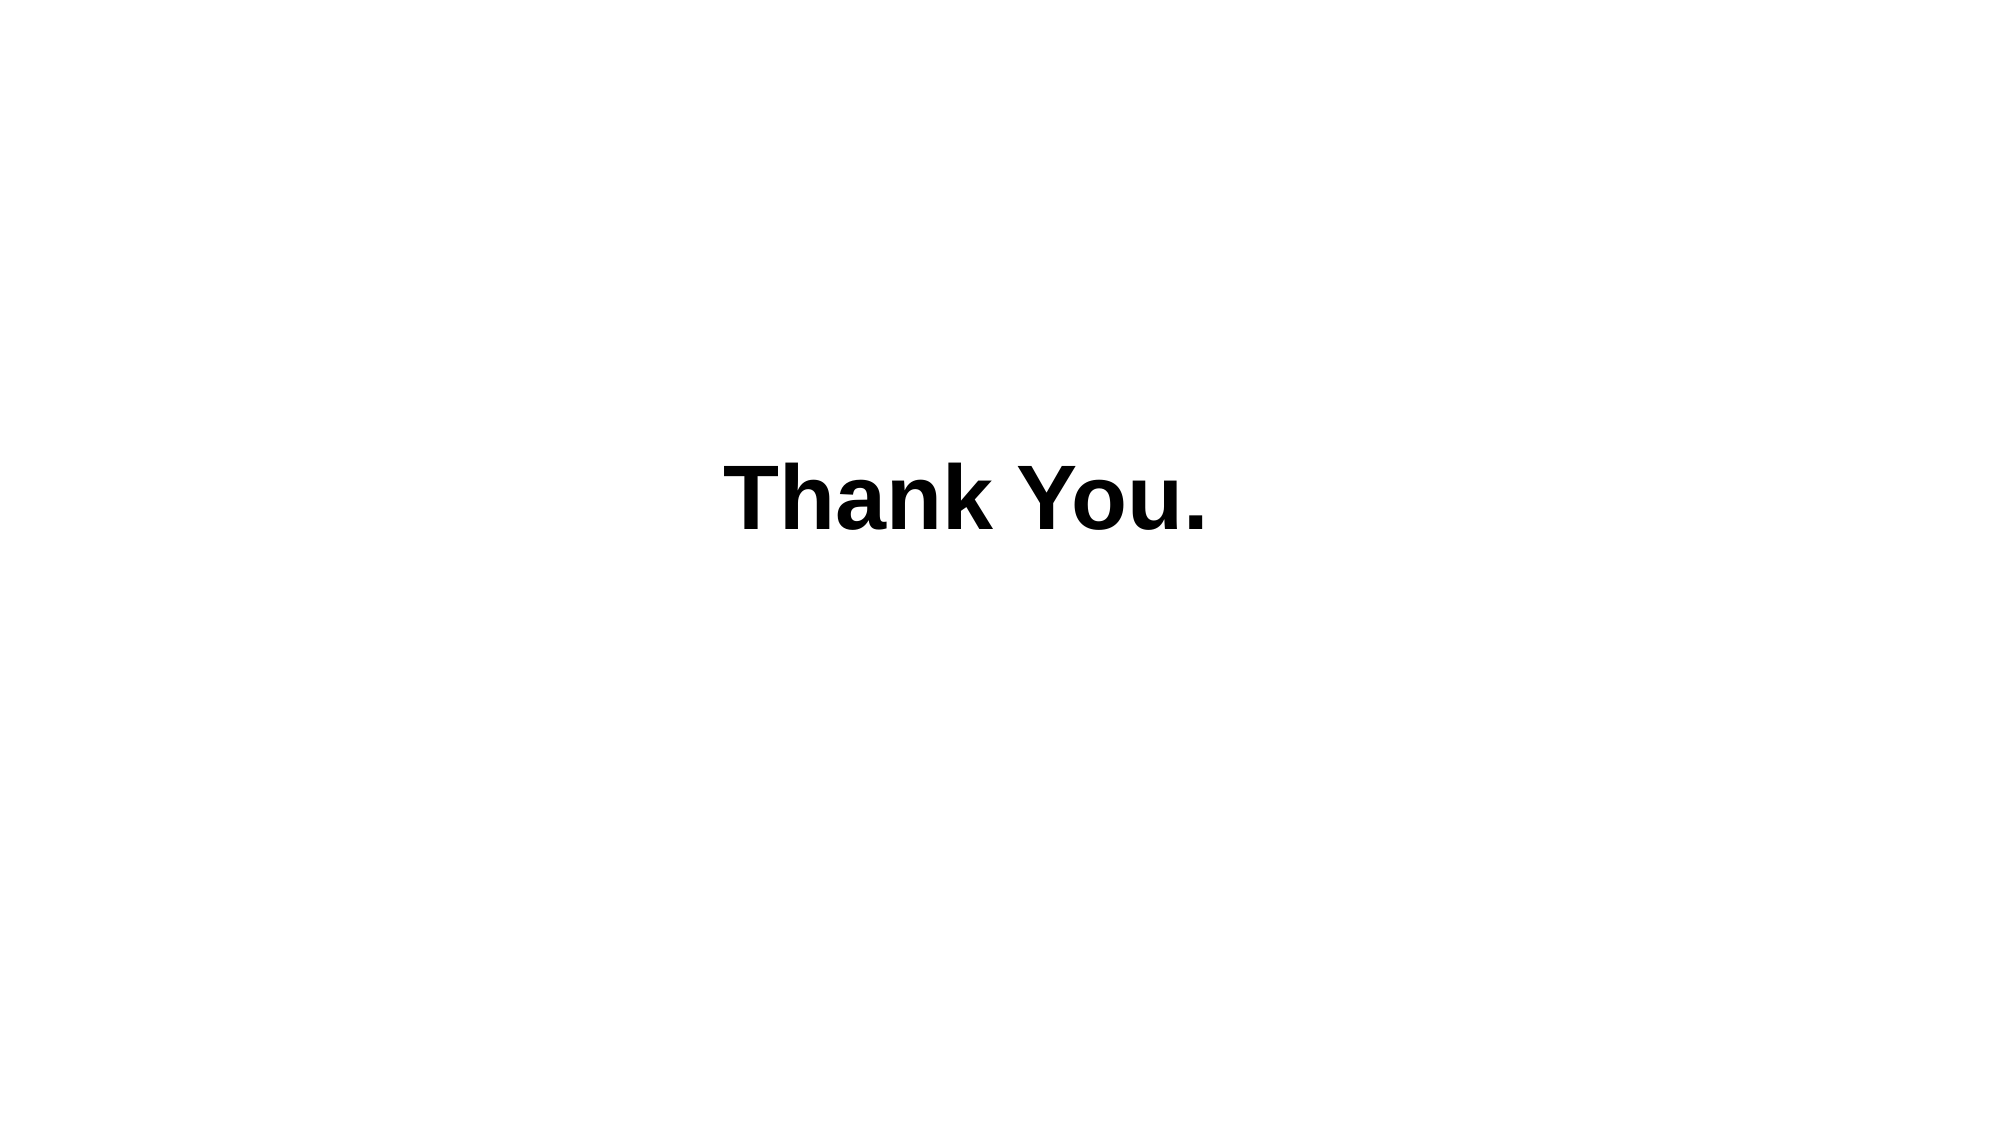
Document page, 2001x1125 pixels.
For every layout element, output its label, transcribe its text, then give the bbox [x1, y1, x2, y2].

text_box Thank You. [708, 422, 1292, 563]
